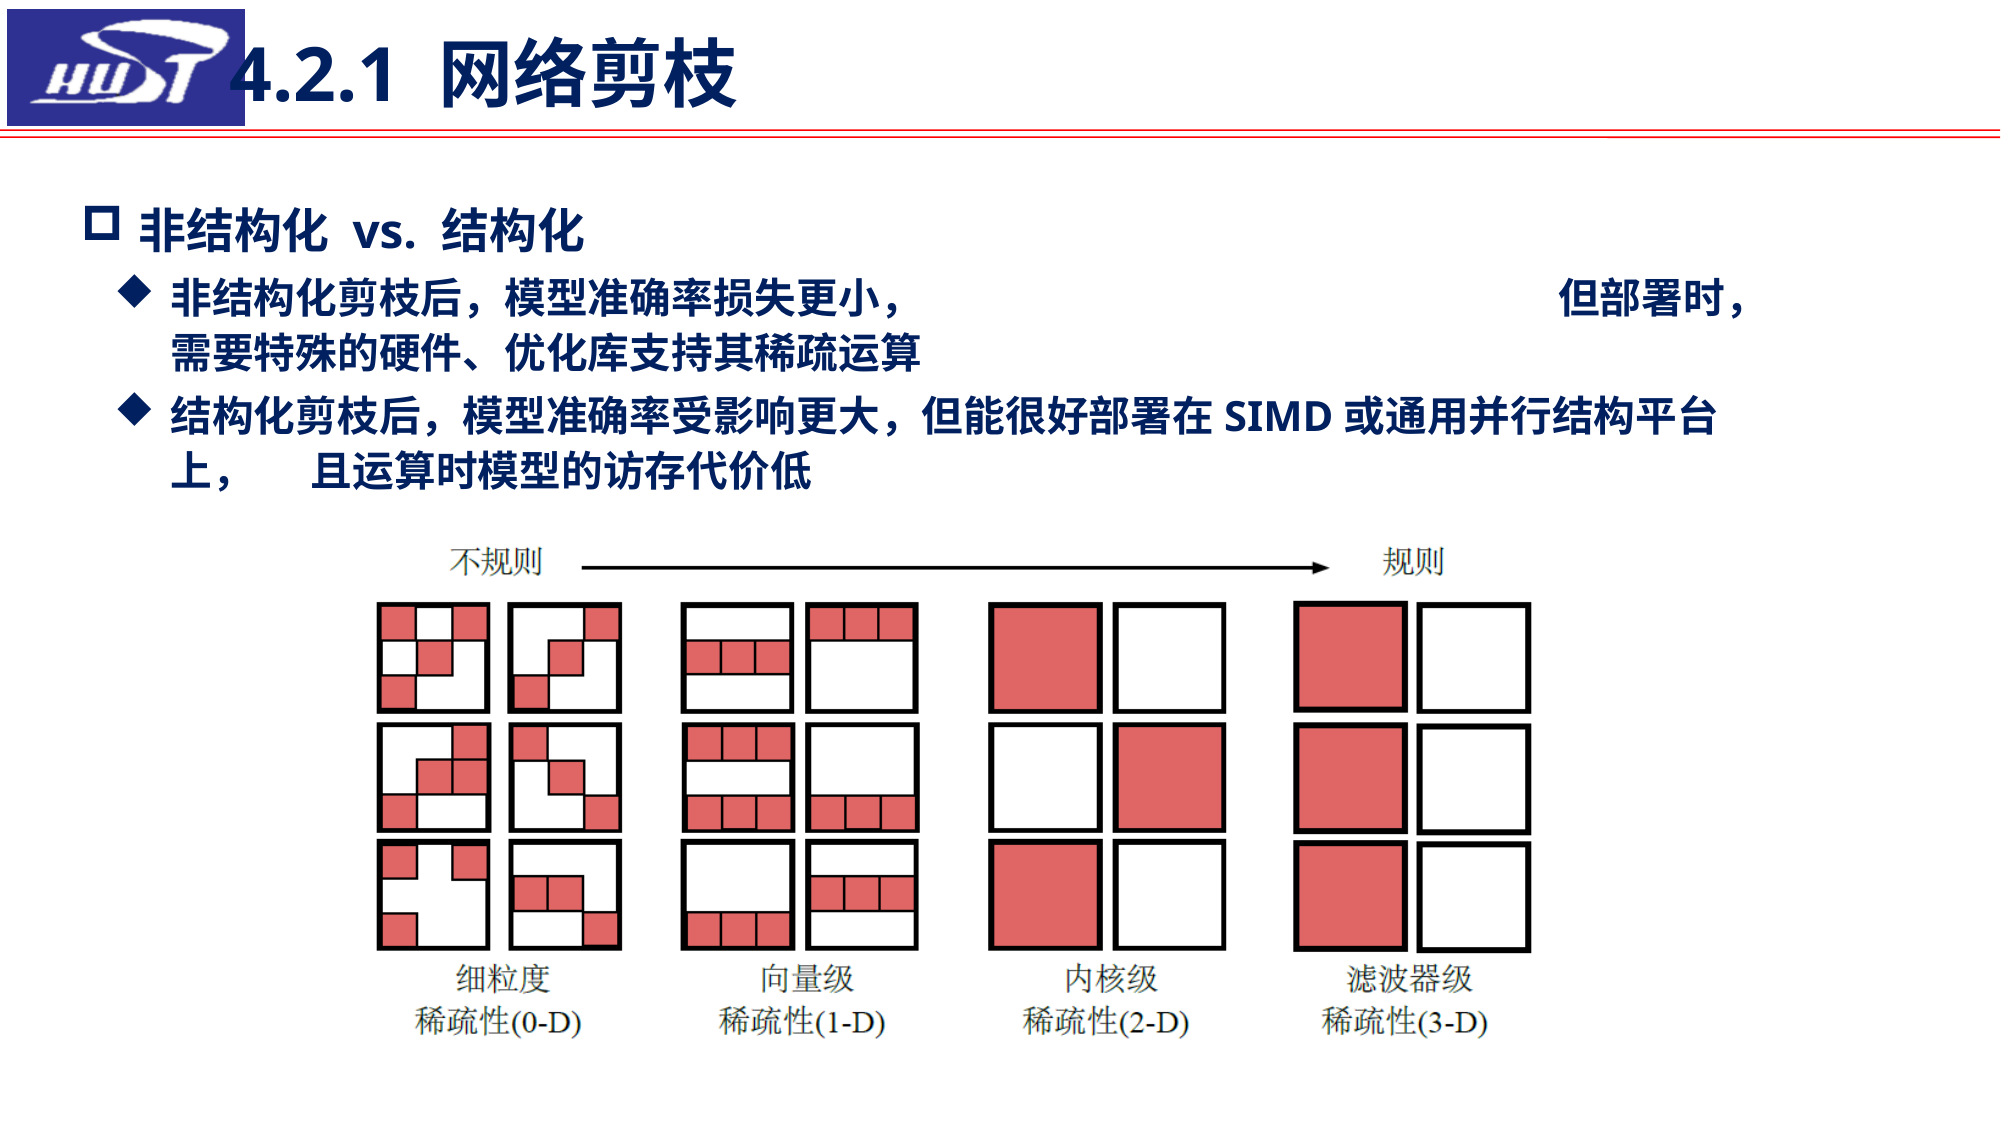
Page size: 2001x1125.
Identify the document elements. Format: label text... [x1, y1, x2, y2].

text_box 4.2.1 网络剪枝 [0, 19, 2000, 124]
picture [7, 9, 245, 19]
picture [350, 524, 1558, 1053]
text_box 非结构化 vs. 结构化 非结构化剪枝后，模型准确率损失更小， 但部署时，需要特殊的硬件、优化库支持其稀疏运算 结构化剪枝后，模型准确率受影响更大，但能很好部署在SIMD或通用并行结构平台上， 且运算时模型的访存代价低 [66, 187, 1804, 554]
